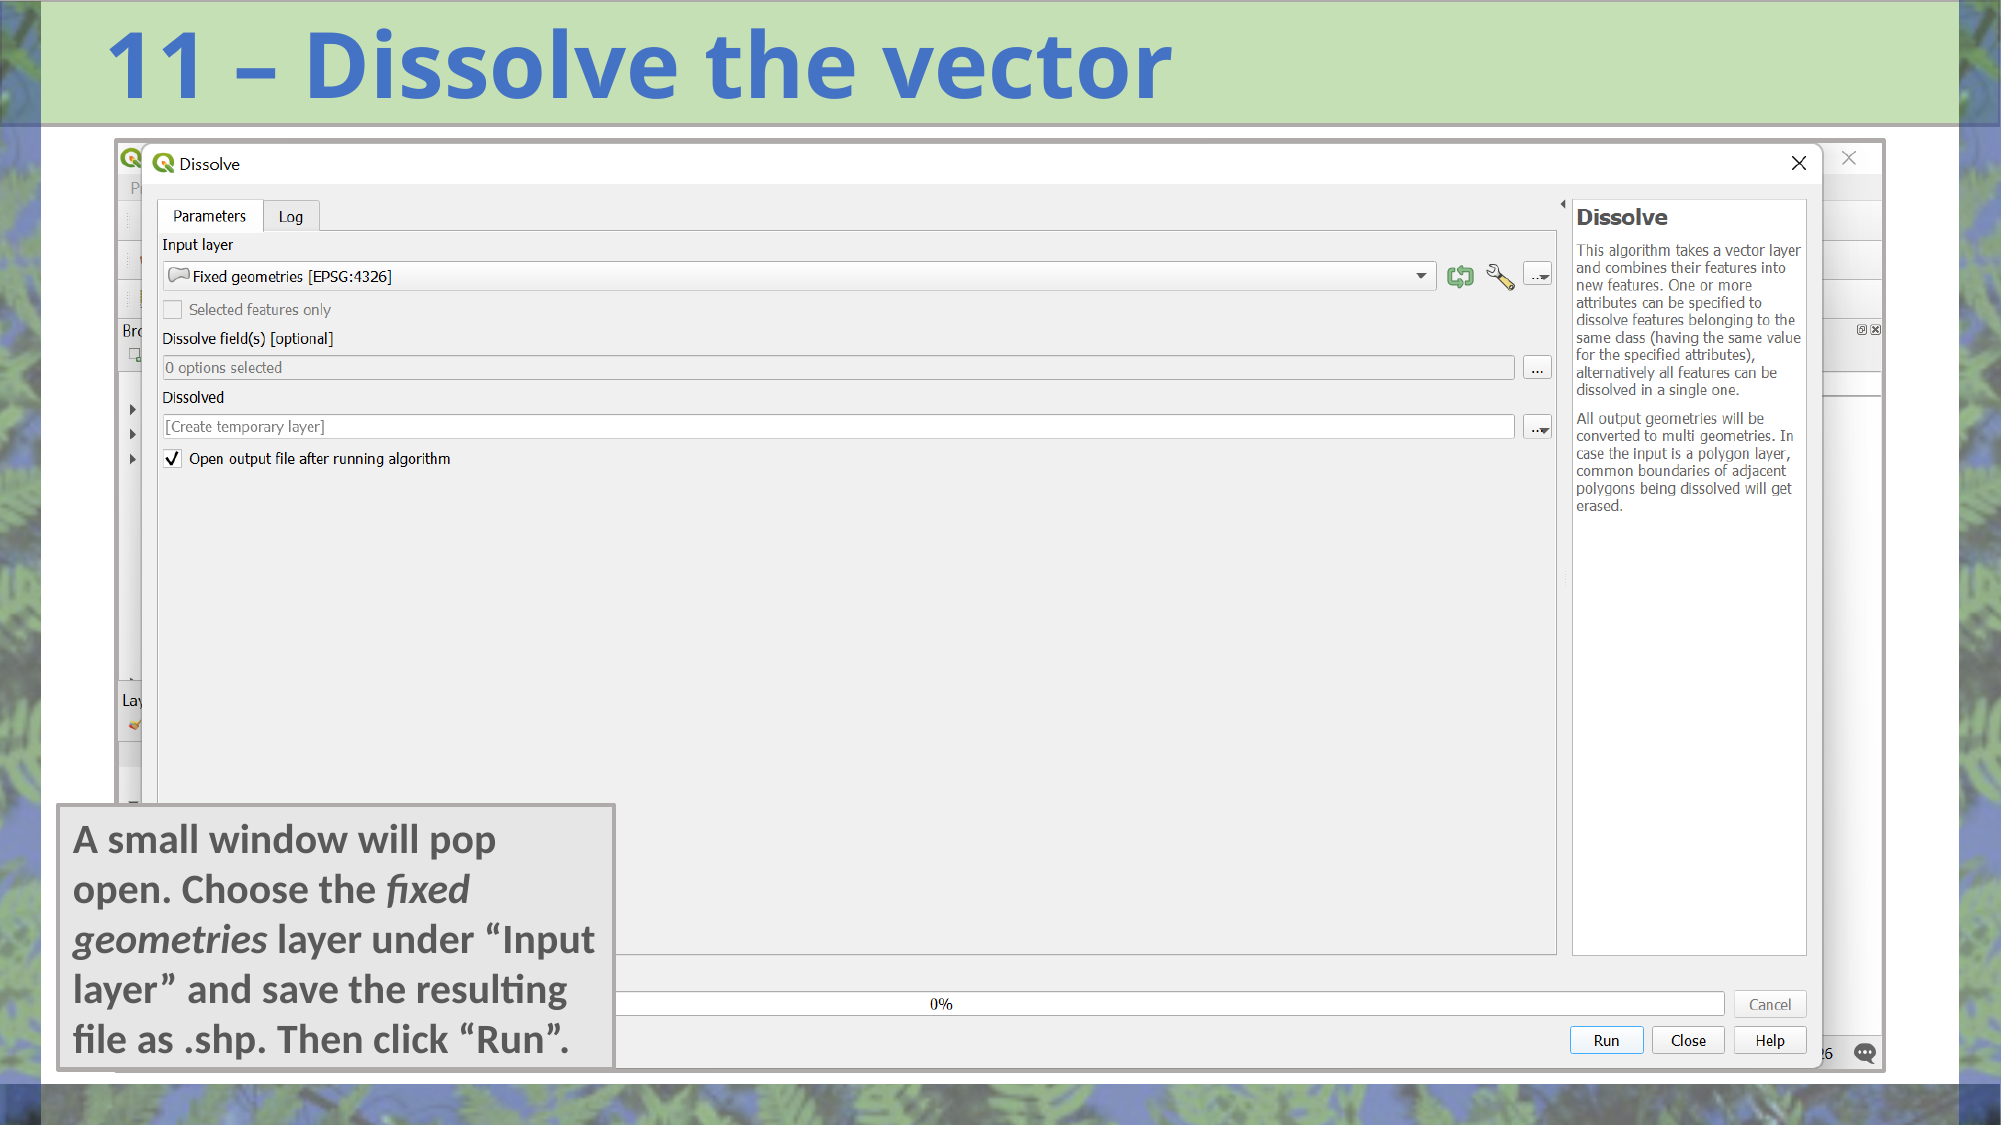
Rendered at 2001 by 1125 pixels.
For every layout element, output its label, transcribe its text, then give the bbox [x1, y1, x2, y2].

text_box 11 – Dissolve the vector [0, 0, 1959, 125]
picture [0, 1084, 2000, 1125]
text_box A small window will pop open. Choose the fixed geometries layer under “Input layer” and save the resulting file as .shp. Then click “Run”. [58, 804, 614, 1070]
picture [0, 142, 2000, 1069]
